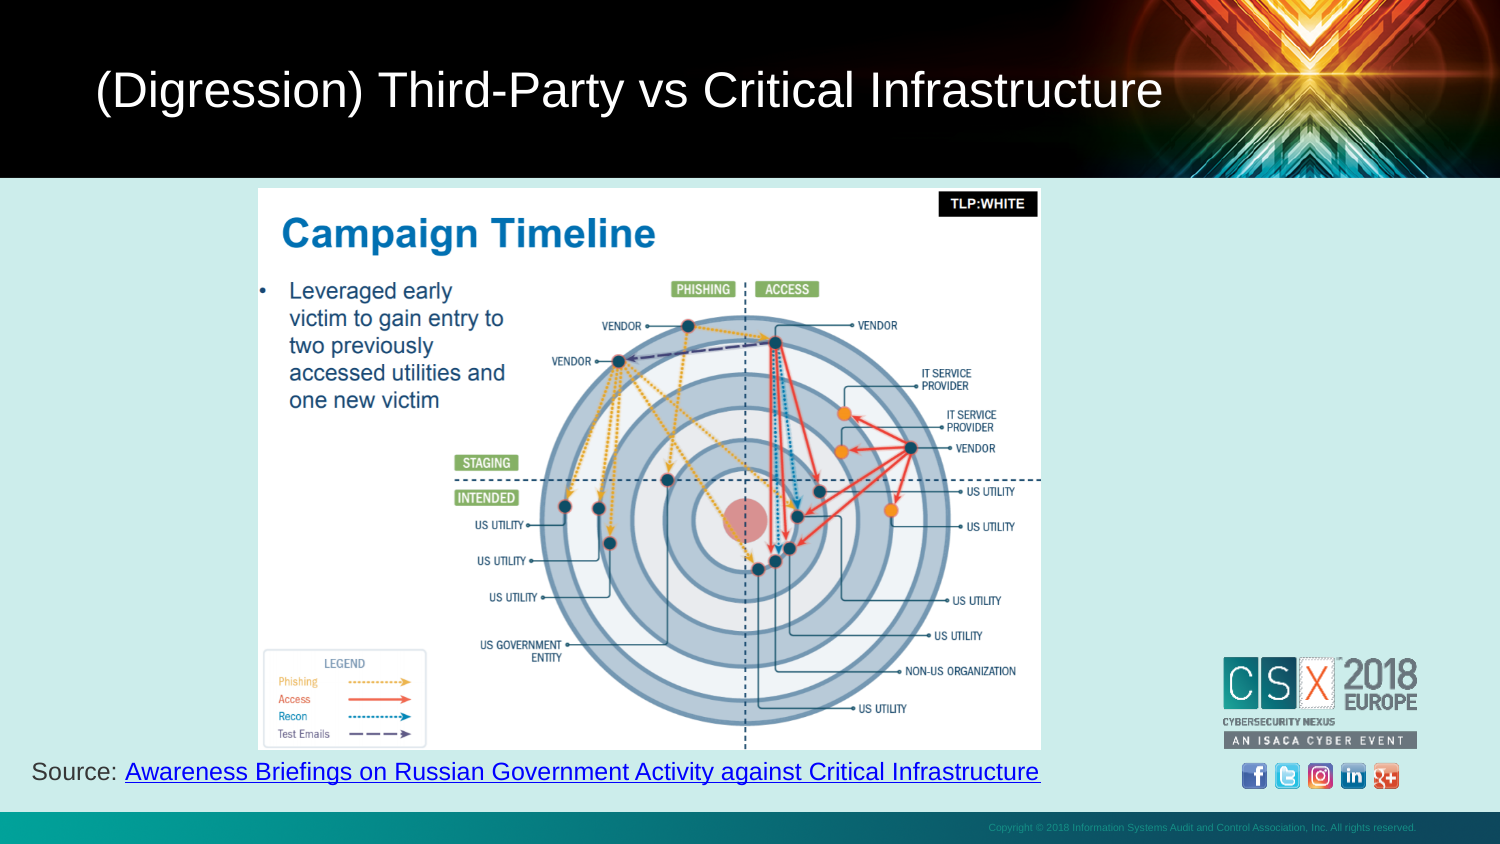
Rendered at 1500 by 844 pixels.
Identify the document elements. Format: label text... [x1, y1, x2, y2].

picture [0, 0, 1500, 844]
list (Digression) Third-Party vs Critical Infrastructure [80, 0, 1219, 176]
list Source: Awareness Briefings on Russian Government Activity against Critical Infrastructure [18, 748, 1156, 802]
